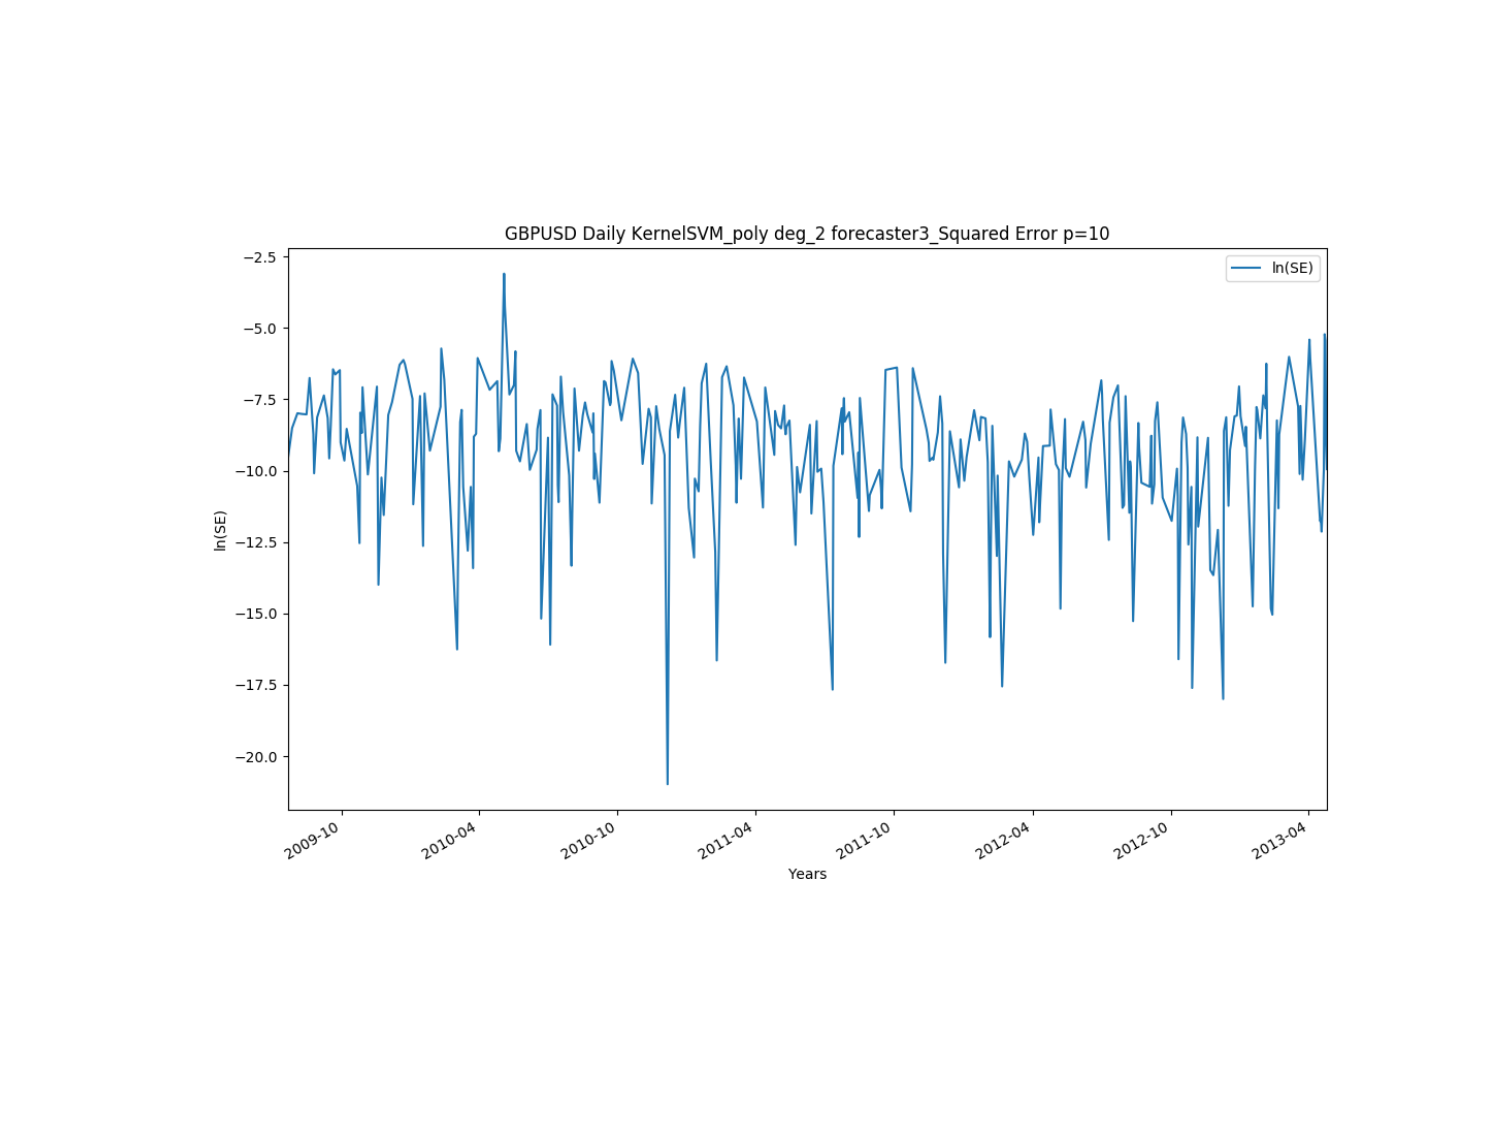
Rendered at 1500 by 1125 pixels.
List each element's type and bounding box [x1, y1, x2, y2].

picture [119, 149, 1461, 976]
